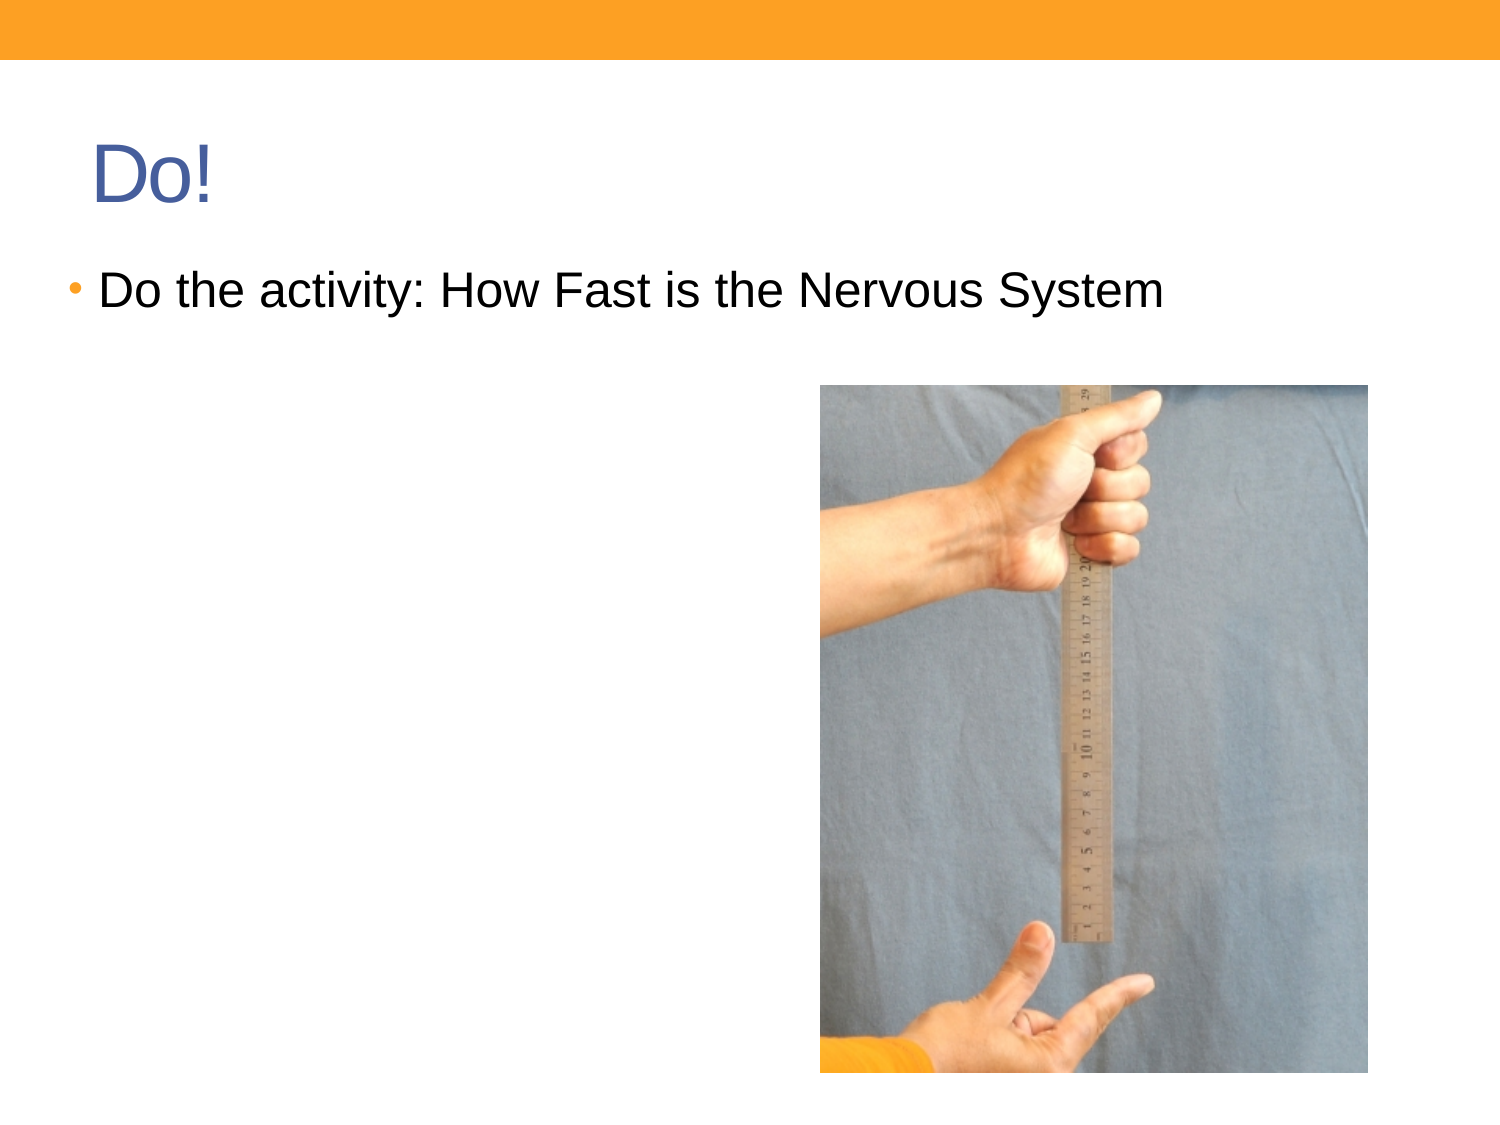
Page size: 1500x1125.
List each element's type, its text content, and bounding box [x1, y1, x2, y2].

title Do! [75, 87, 1425, 250]
picture [820, 385, 1368, 1074]
list Do the activity: How Fast is the Nervous System [53, 249, 1404, 1050]
